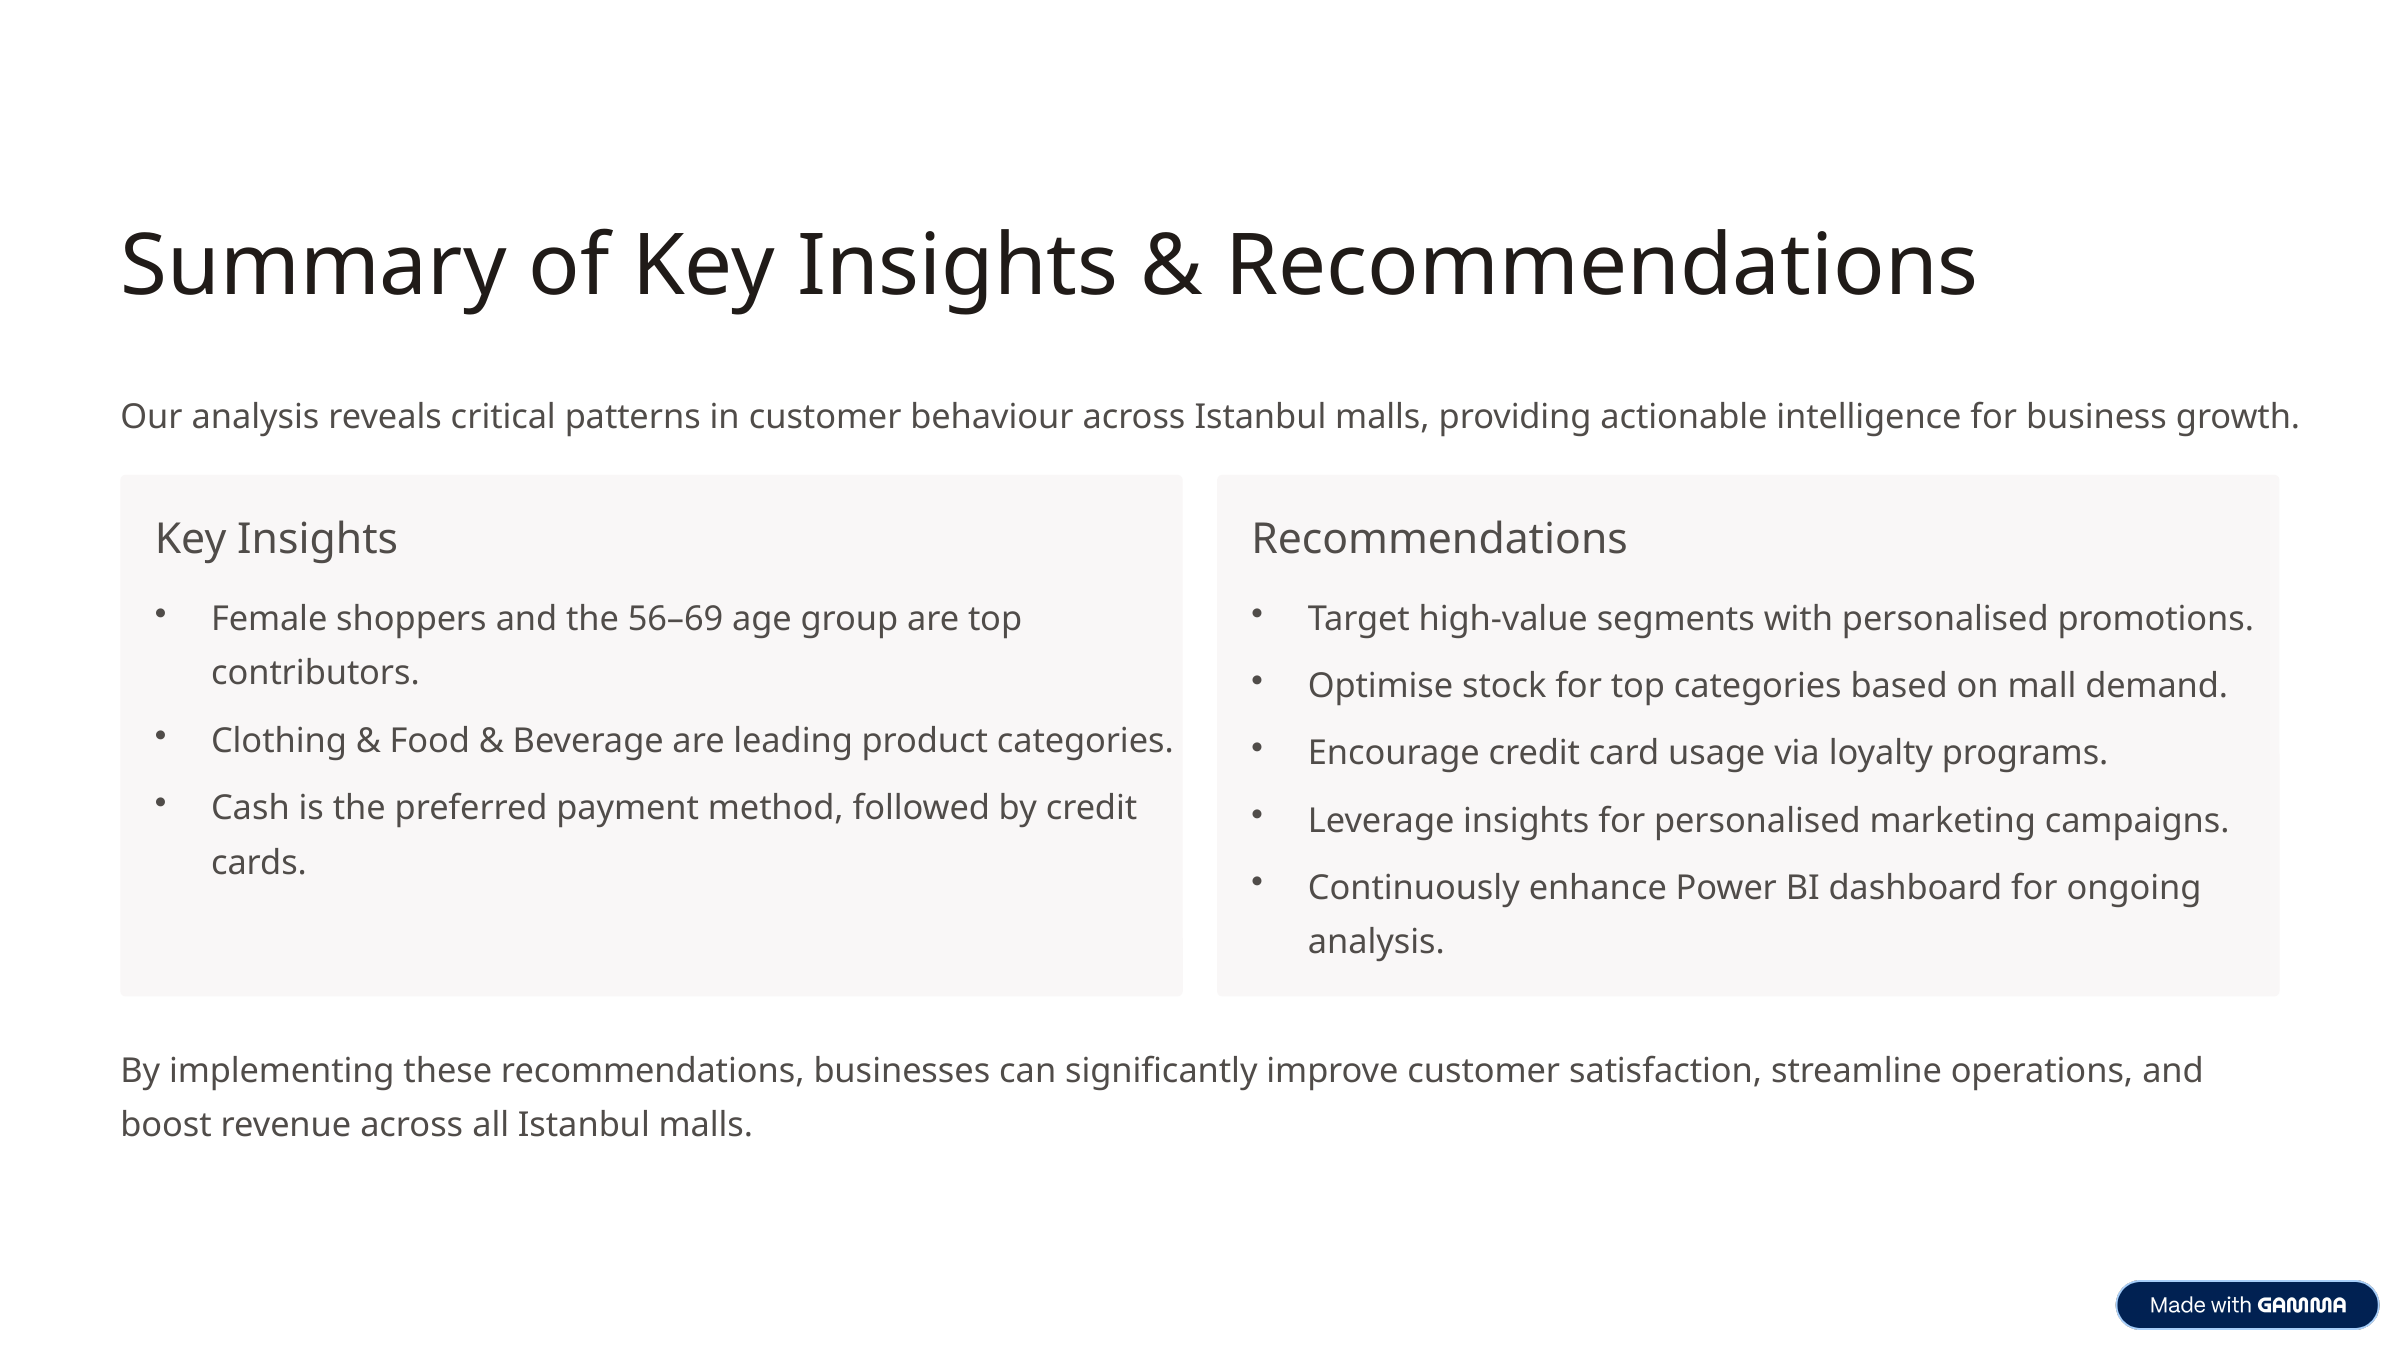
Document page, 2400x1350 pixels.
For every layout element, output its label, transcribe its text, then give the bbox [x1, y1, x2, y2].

text_box Summary of Key Insights & Recommendations [120, 204, 2096, 313]
text_box Continuously enhance Power BI dashboard for ongoing analysis. [1251, 851, 2246, 963]
text_box Encourage credit card usage via loyalty programs. [1251, 717, 2246, 773]
text_box Target high-value segments with personalised promotions. [1251, 583, 2246, 639]
text_box Recommendations [1251, 509, 1682, 563]
text_box Key Insights [154, 509, 585, 563]
text_box Clothing & Food & Beverage are leading product categories. [154, 705, 1149, 761]
text_box Our analysis reveals critical patterns in customer behaviour across Istanbul malls, providing actionable intelligence for business growth. [120, 381, 2280, 437]
text_box Leverage insights for personalised marketing campaigns. [1251, 784, 2246, 840]
picture [2106, 1271, 2389, 1339]
text_box By implementing these recommendations, businesses can significantly improve customer satisfaction, streamline operations, and boost revenue across all Istanbul malls. [120, 1035, 2280, 1146]
text_box [120, 474, 1183, 997]
text_box [1217, 474, 2280, 997]
text_box Optimise stock for top categories based on mall demand. [1251, 650, 2246, 706]
text_box Female shoppers and the 56–69 age group are top contributors. [154, 583, 1149, 694]
text_box Cash is the preferred payment method, followed by credit cards. [154, 772, 1149, 883]
